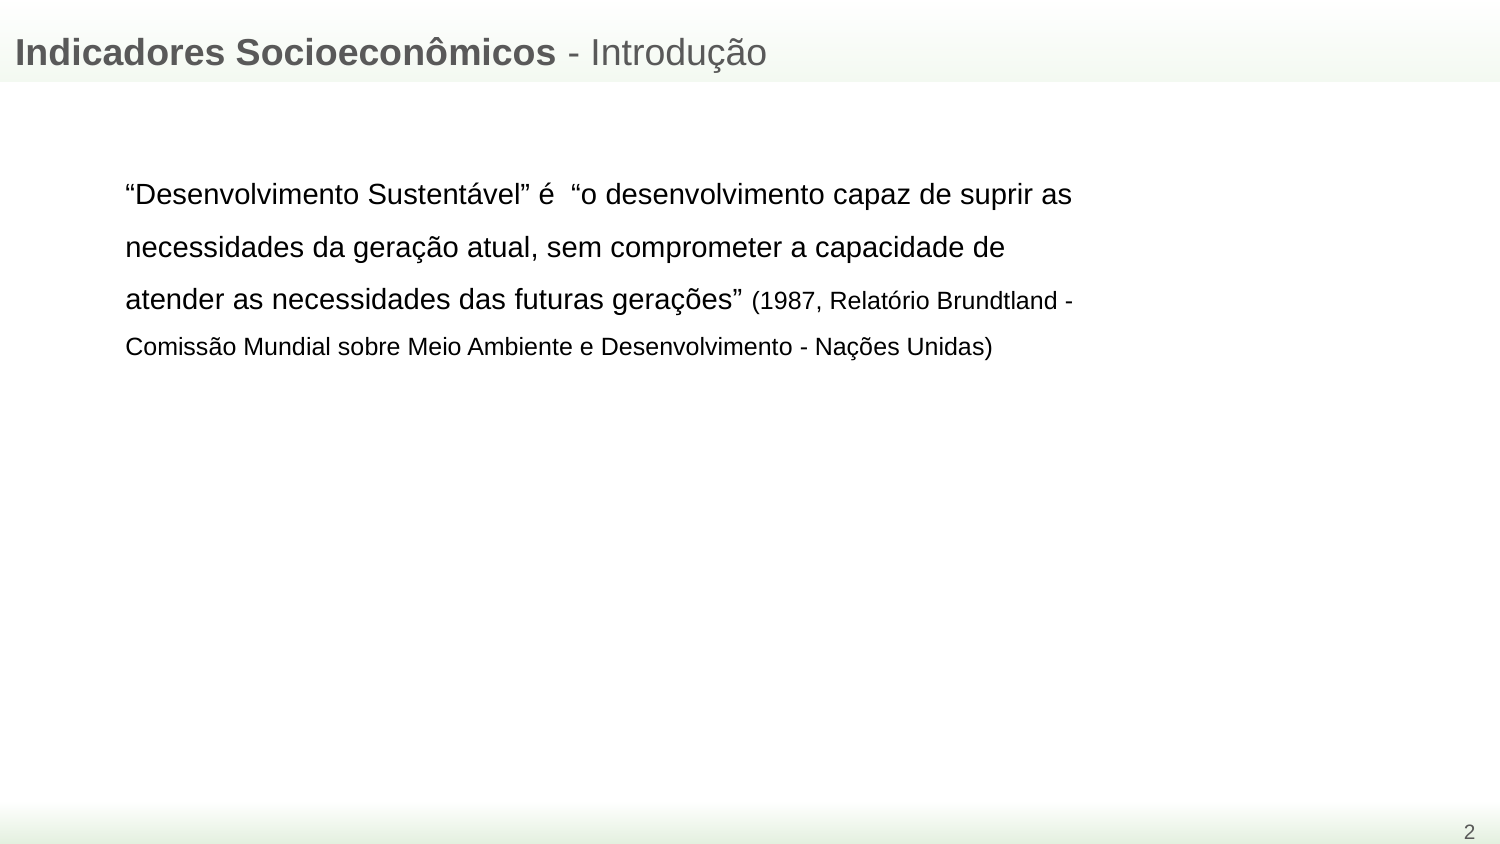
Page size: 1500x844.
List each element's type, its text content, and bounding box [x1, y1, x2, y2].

list Indicadores Socioeconômicos - Introdução [0, 0, 984, 100]
slide_number ‹#› [1400, 798, 1491, 844]
text_box “Desenvolvimento Sustentável” é “o desenvolvimento capaz de suprir as necessidades da geração atual, sem comprometer a capacidade de atender as necessidades das futuras gerações” (1987, Relatório Brundtland - Comissão Mundial sobre Meio Ambiente e Desenvolvimento - Nações Unidas) [110, 142, 1105, 325]
